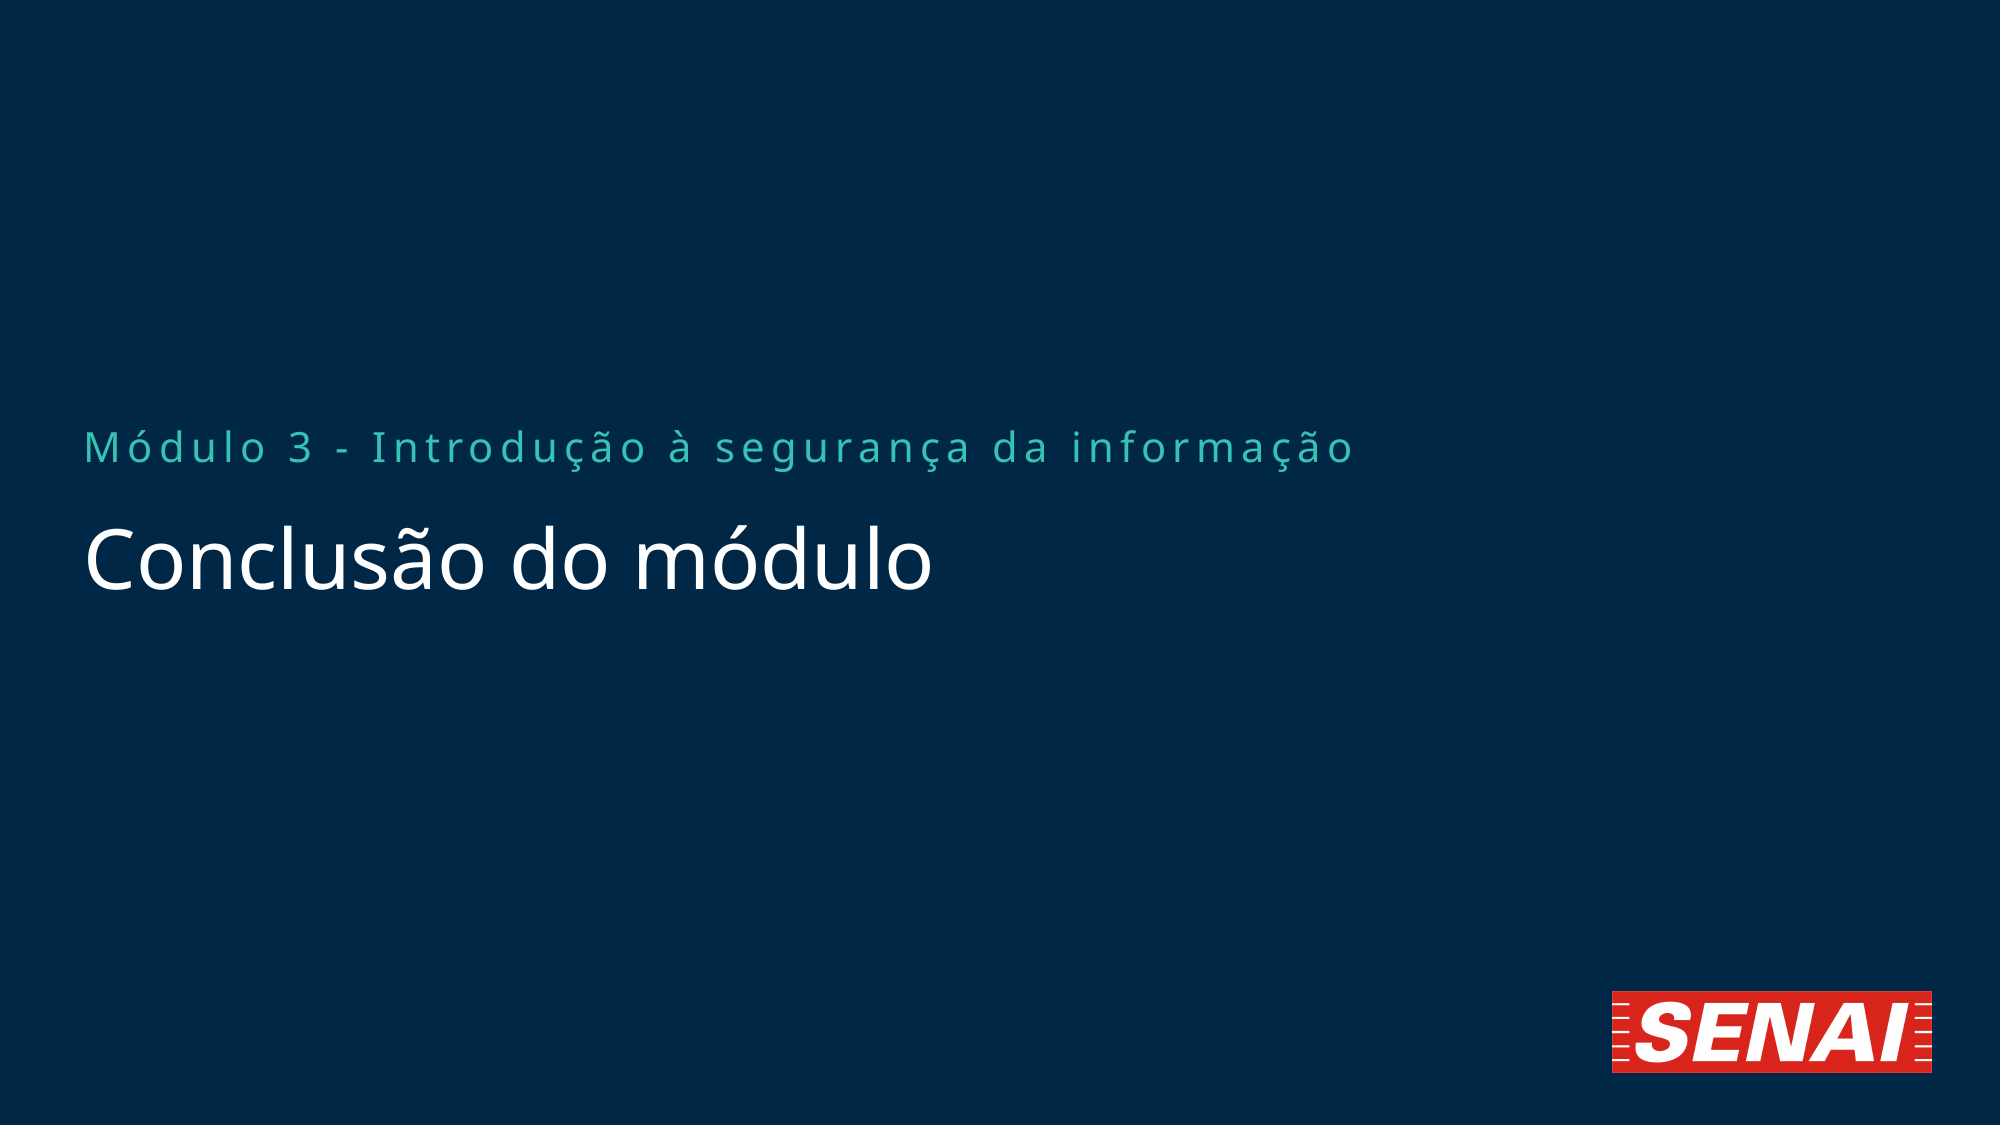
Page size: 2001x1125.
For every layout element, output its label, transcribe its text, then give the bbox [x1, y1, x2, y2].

list Módulo 3 - Introdução à segurança da informação [68, 418, 1391, 500]
picture [1612, 991, 1932, 1073]
title Conclusão do módulo [68, 523, 1932, 602]
